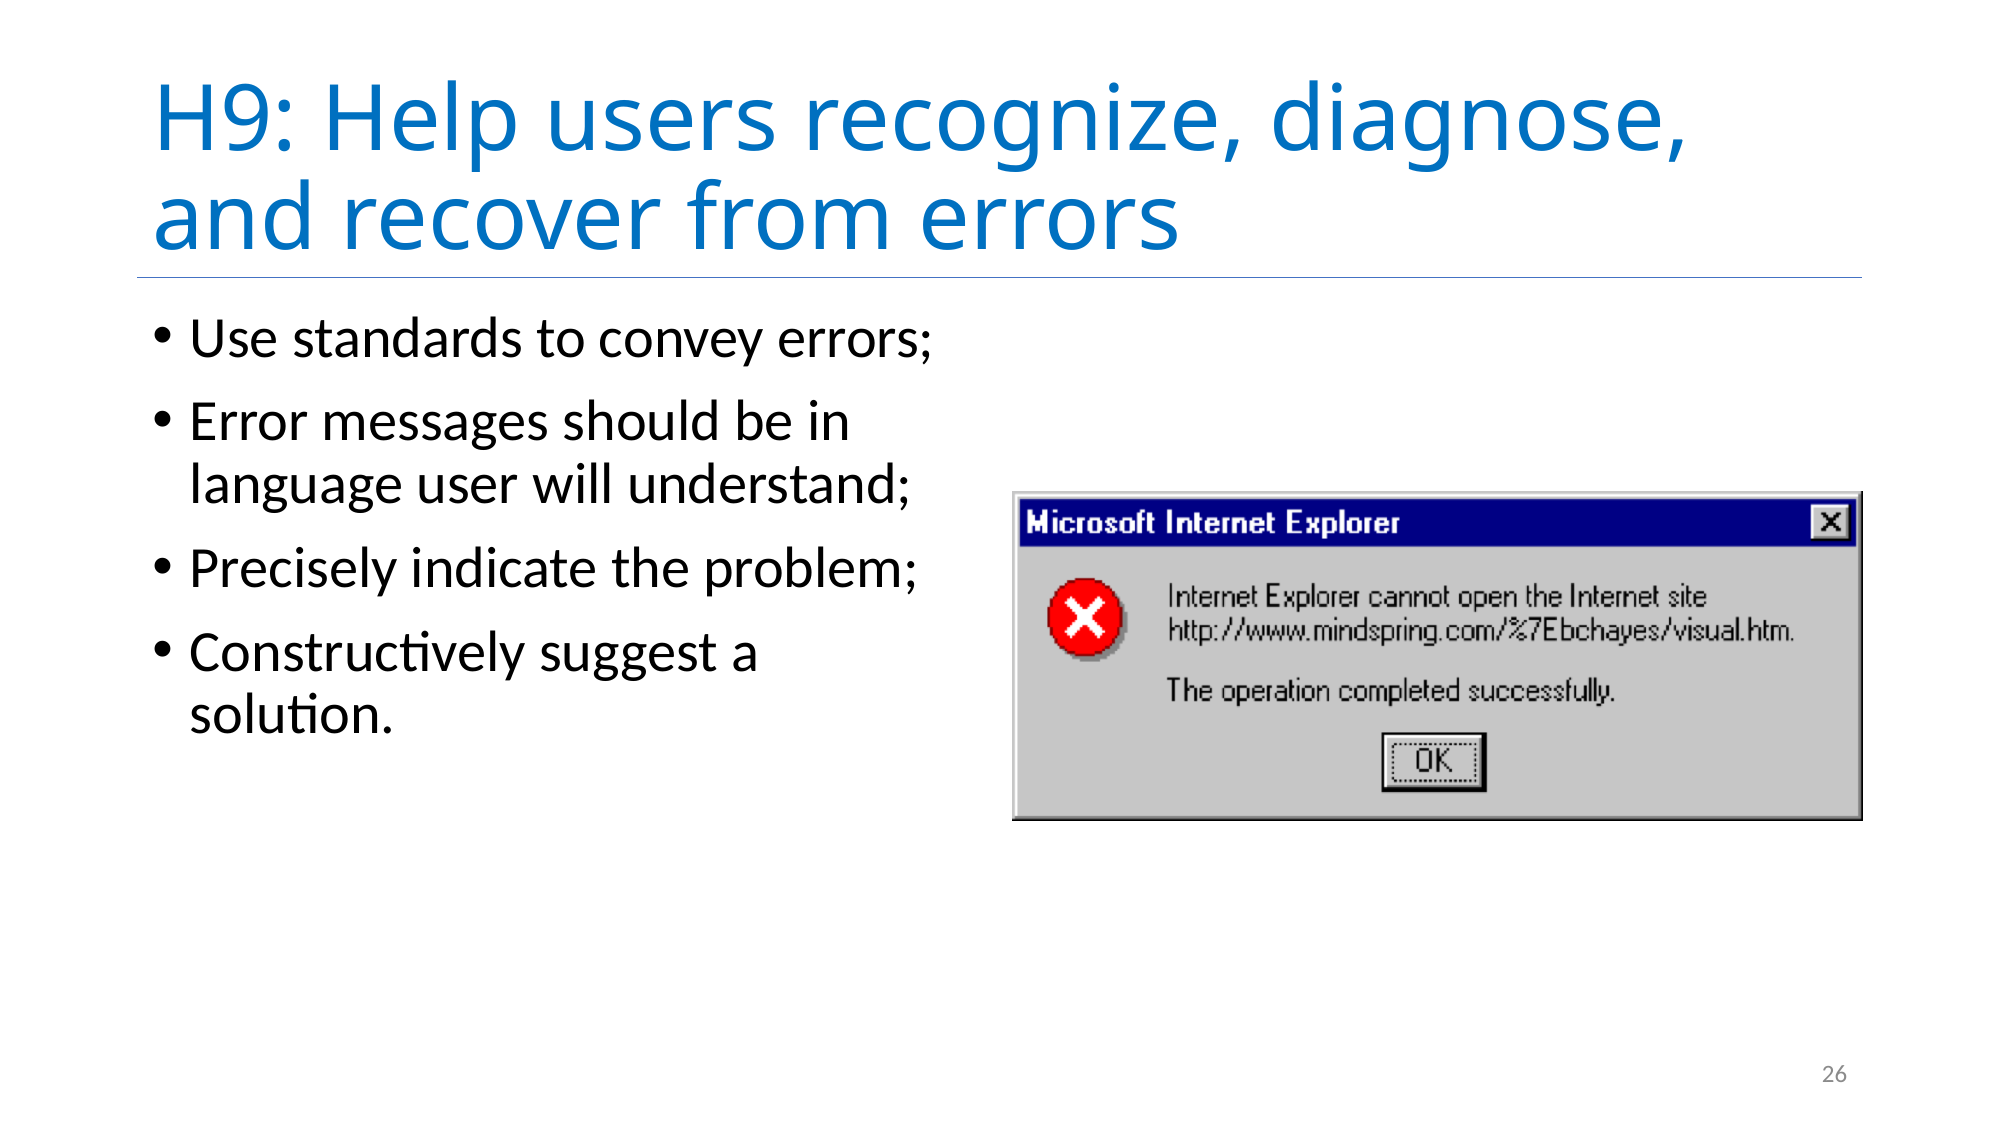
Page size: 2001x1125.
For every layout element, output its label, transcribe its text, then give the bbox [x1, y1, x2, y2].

picture [1012, 491, 1863, 822]
slide_number 26 [1412, 1042, 1863, 1103]
title H9: Help users recognize, diagnose, and recover from errors [137, 59, 1863, 278]
list Use standards to convey errors; Error messages should be in language user will understand; Precisely indicate the problem; Constructively suggest a solution. [137, 299, 988, 1014]
